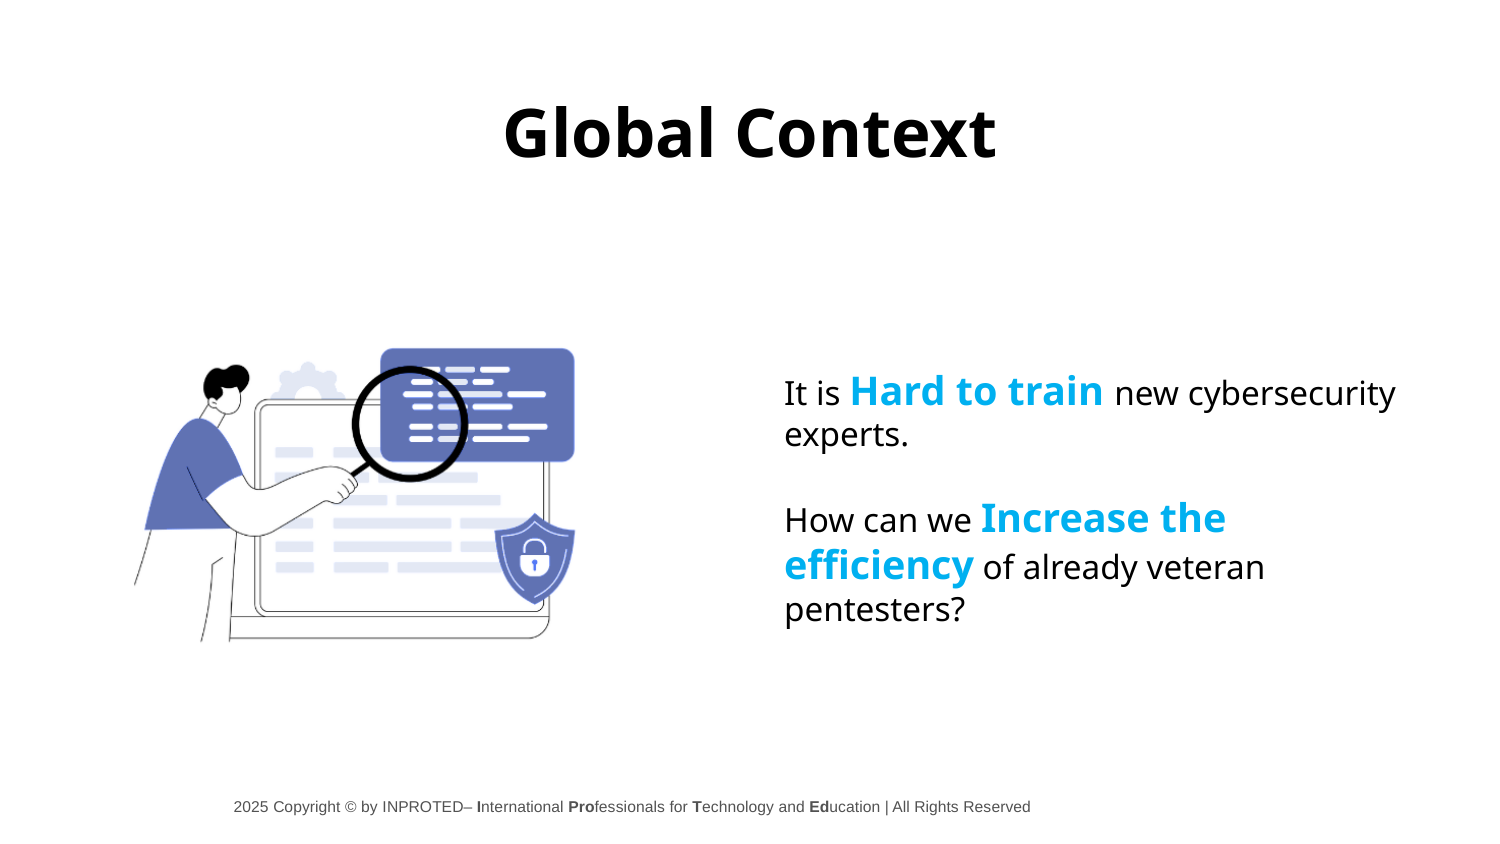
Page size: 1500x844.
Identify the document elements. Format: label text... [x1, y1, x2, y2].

title Global Context [51, 84, 1449, 178]
picture [128, 326, 592, 667]
text_box It is Hard to train new cybersecurity experts. How can we Increase the efficiency of already veteran pentesters? [769, 357, 1428, 636]
text_box 2025 Copyright © by INPROTED– International Professionals for Technology and Education | All Rights Reserved [45, 787, 1220, 826]
